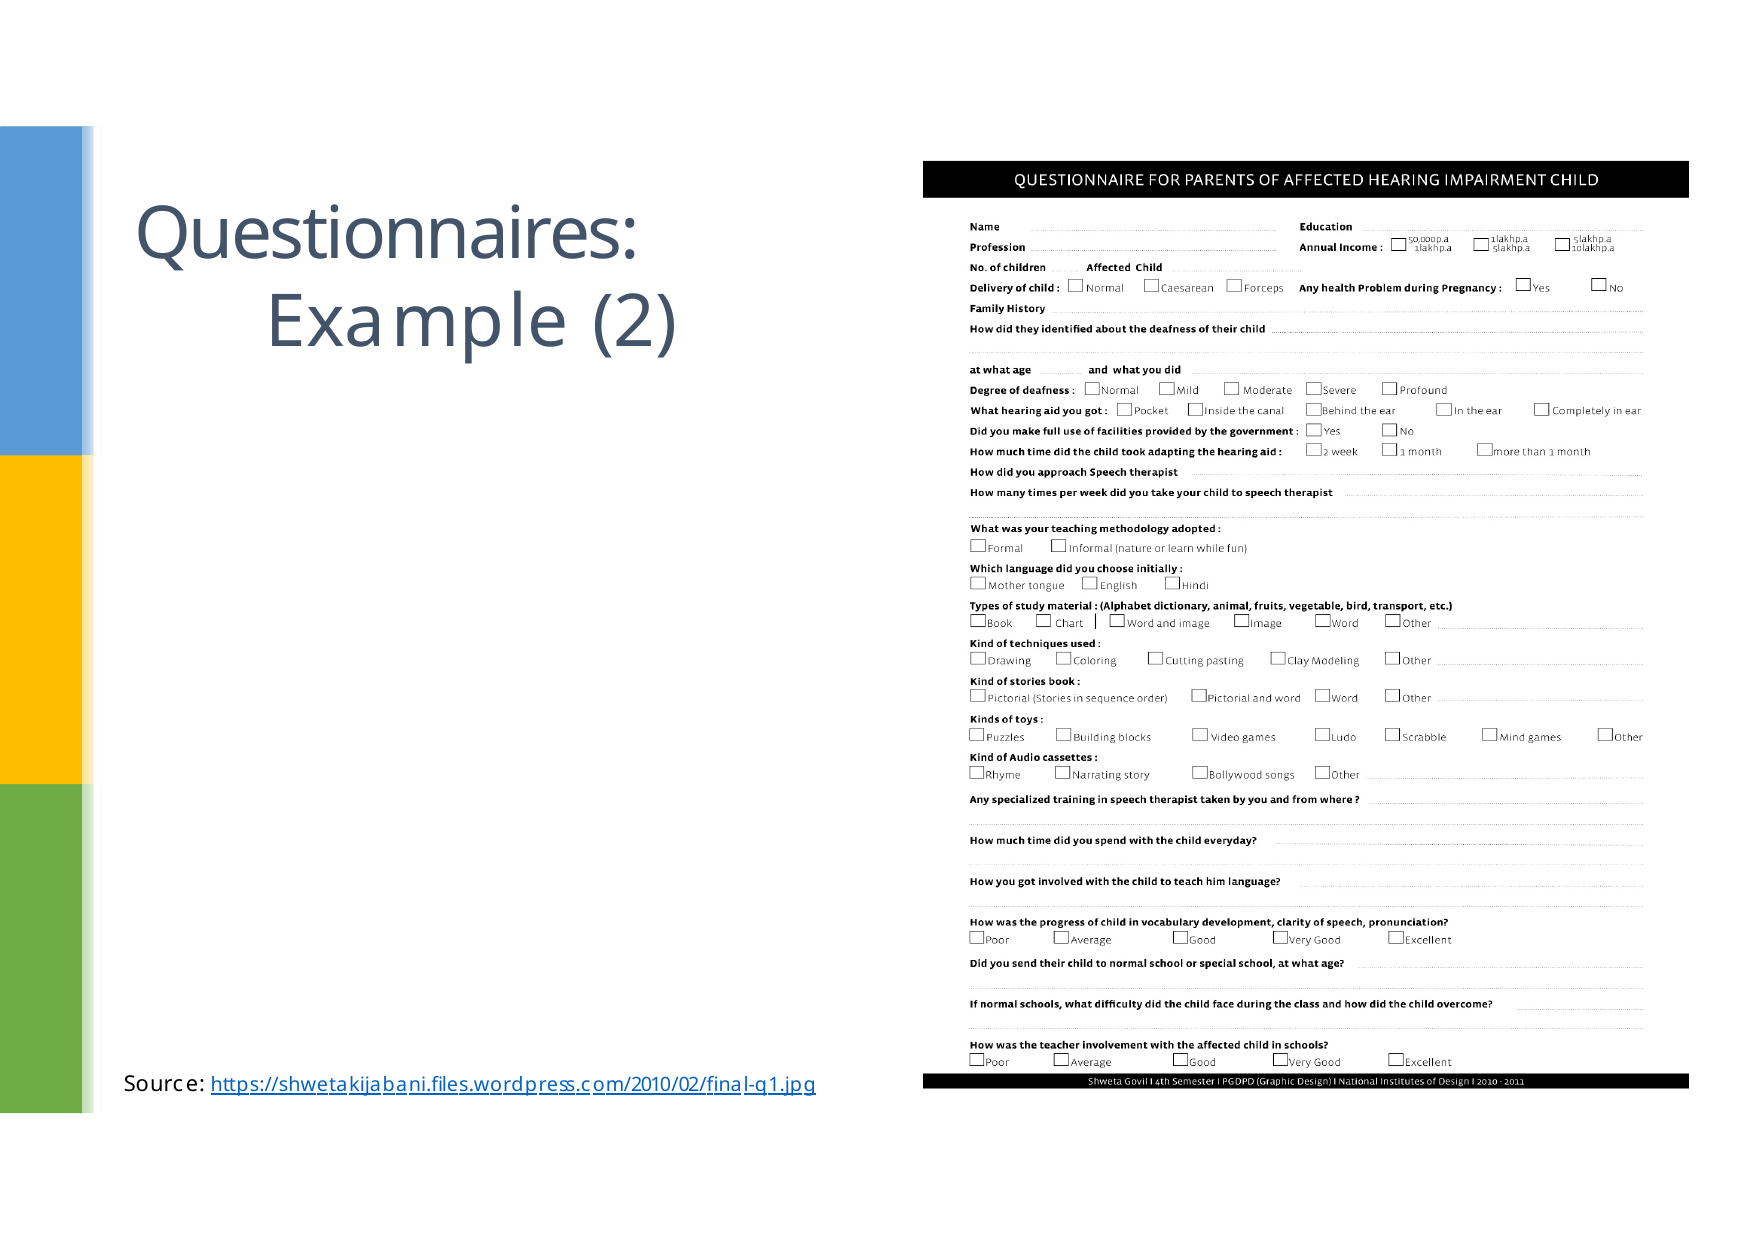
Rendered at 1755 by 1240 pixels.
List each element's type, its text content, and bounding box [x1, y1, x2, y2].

picture [82, 126, 93, 1113]
text_box Source: https://shwetakijabani.files.wordpress.com/2010/02/final-q1.jpg [121, 1067, 825, 1096]
title Questionnaires: Example (2) [132, 183, 688, 393]
picture [923, 148, 1690, 1106]
